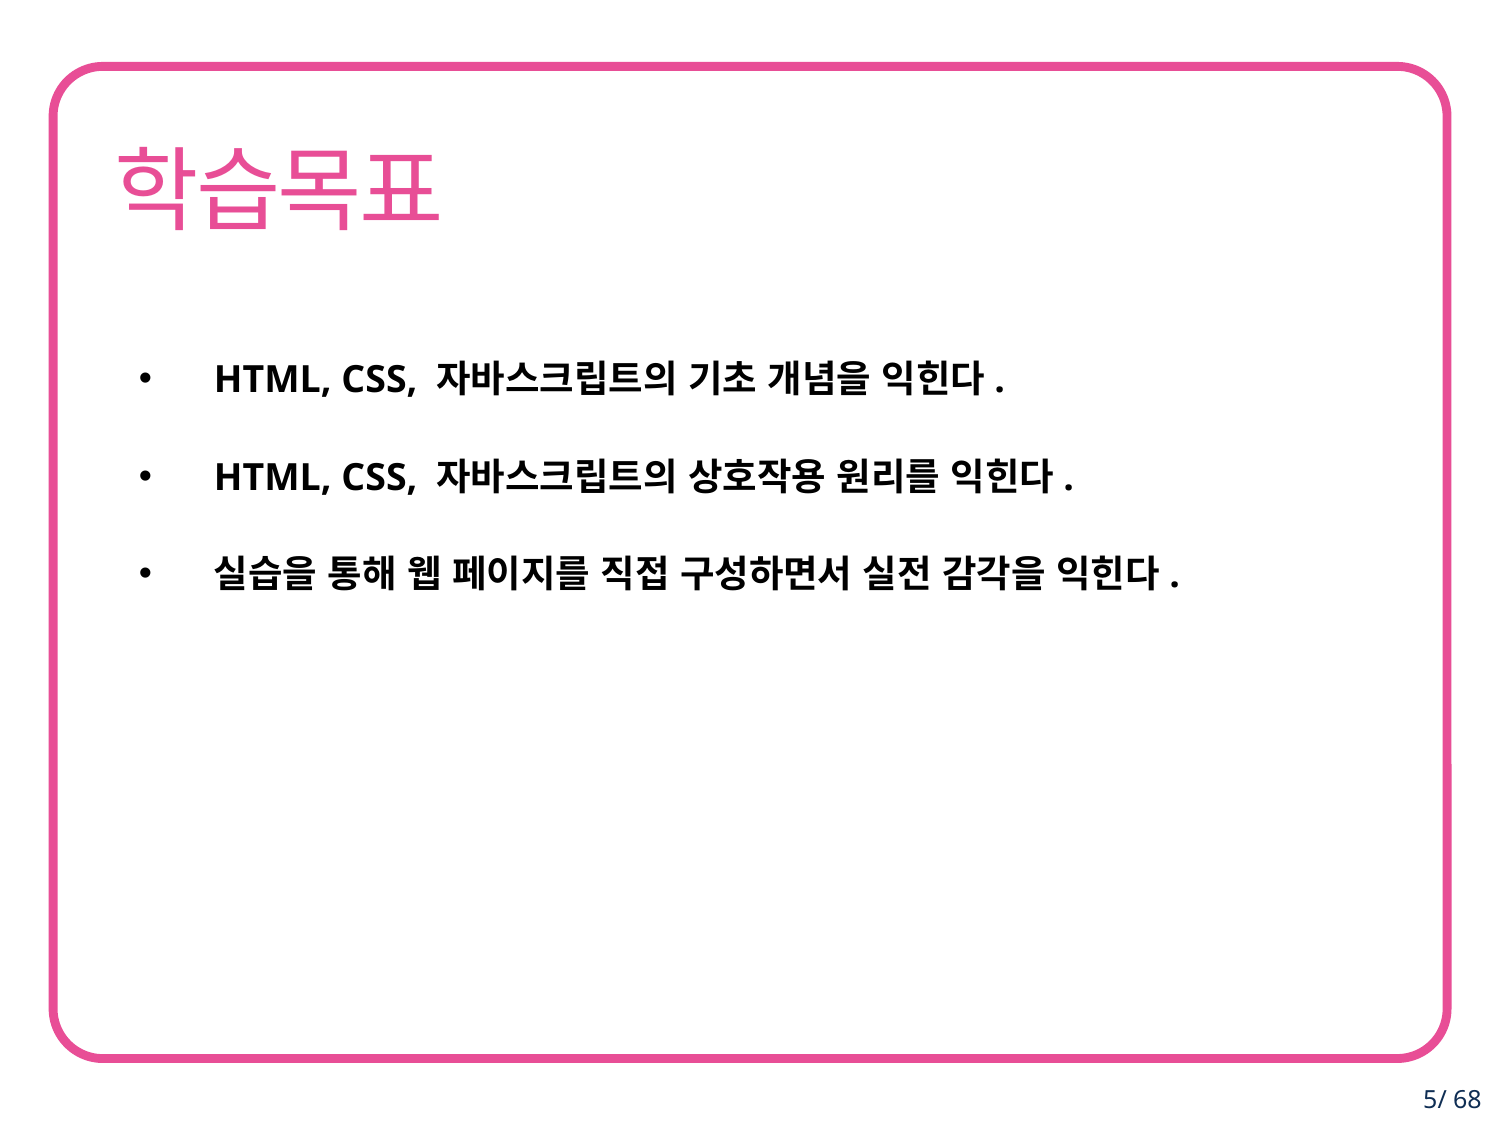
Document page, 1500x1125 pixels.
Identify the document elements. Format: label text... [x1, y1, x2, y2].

list HTML, CSS, 자바스크립트의 기초 개념을 익힌다. HTML, CSS, 자바스크립트의 상호작용 원리를 익힌다. 실습을 통해 웹 페이지를 직접 구성하면서 실전 감각을 익힌다. [123, 302, 1388, 976]
